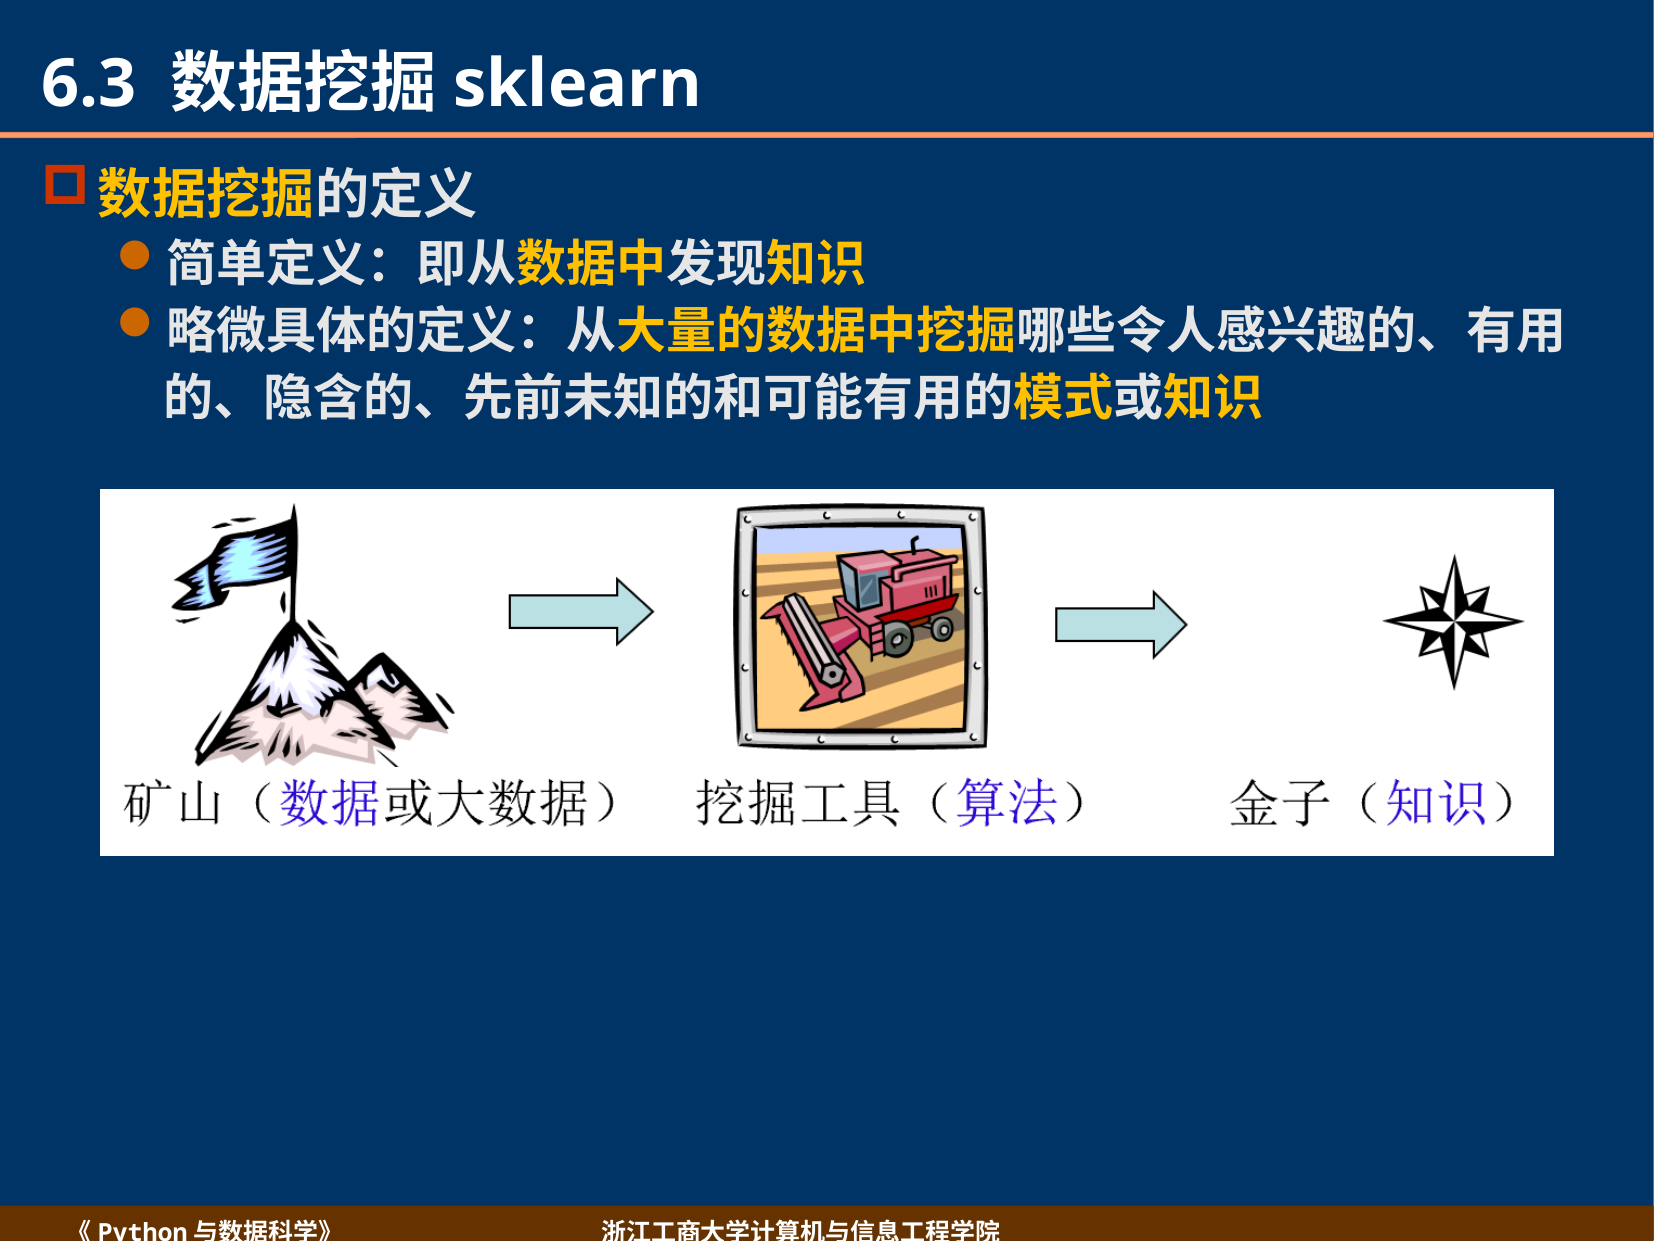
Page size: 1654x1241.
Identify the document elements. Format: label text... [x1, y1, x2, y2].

list 数据挖掘的定义 简单定义：即从数据中发现知识 略微具体的定义：从大量的数据中挖掘哪些令人感兴趣的、有用的、隐含的、先前未知的和可能有用的模式或知识 [41, 151, 1601, 1195]
title 6.3 数据挖掘sklearn [41, 22, 1601, 128]
picture [100, 489, 1554, 857]
